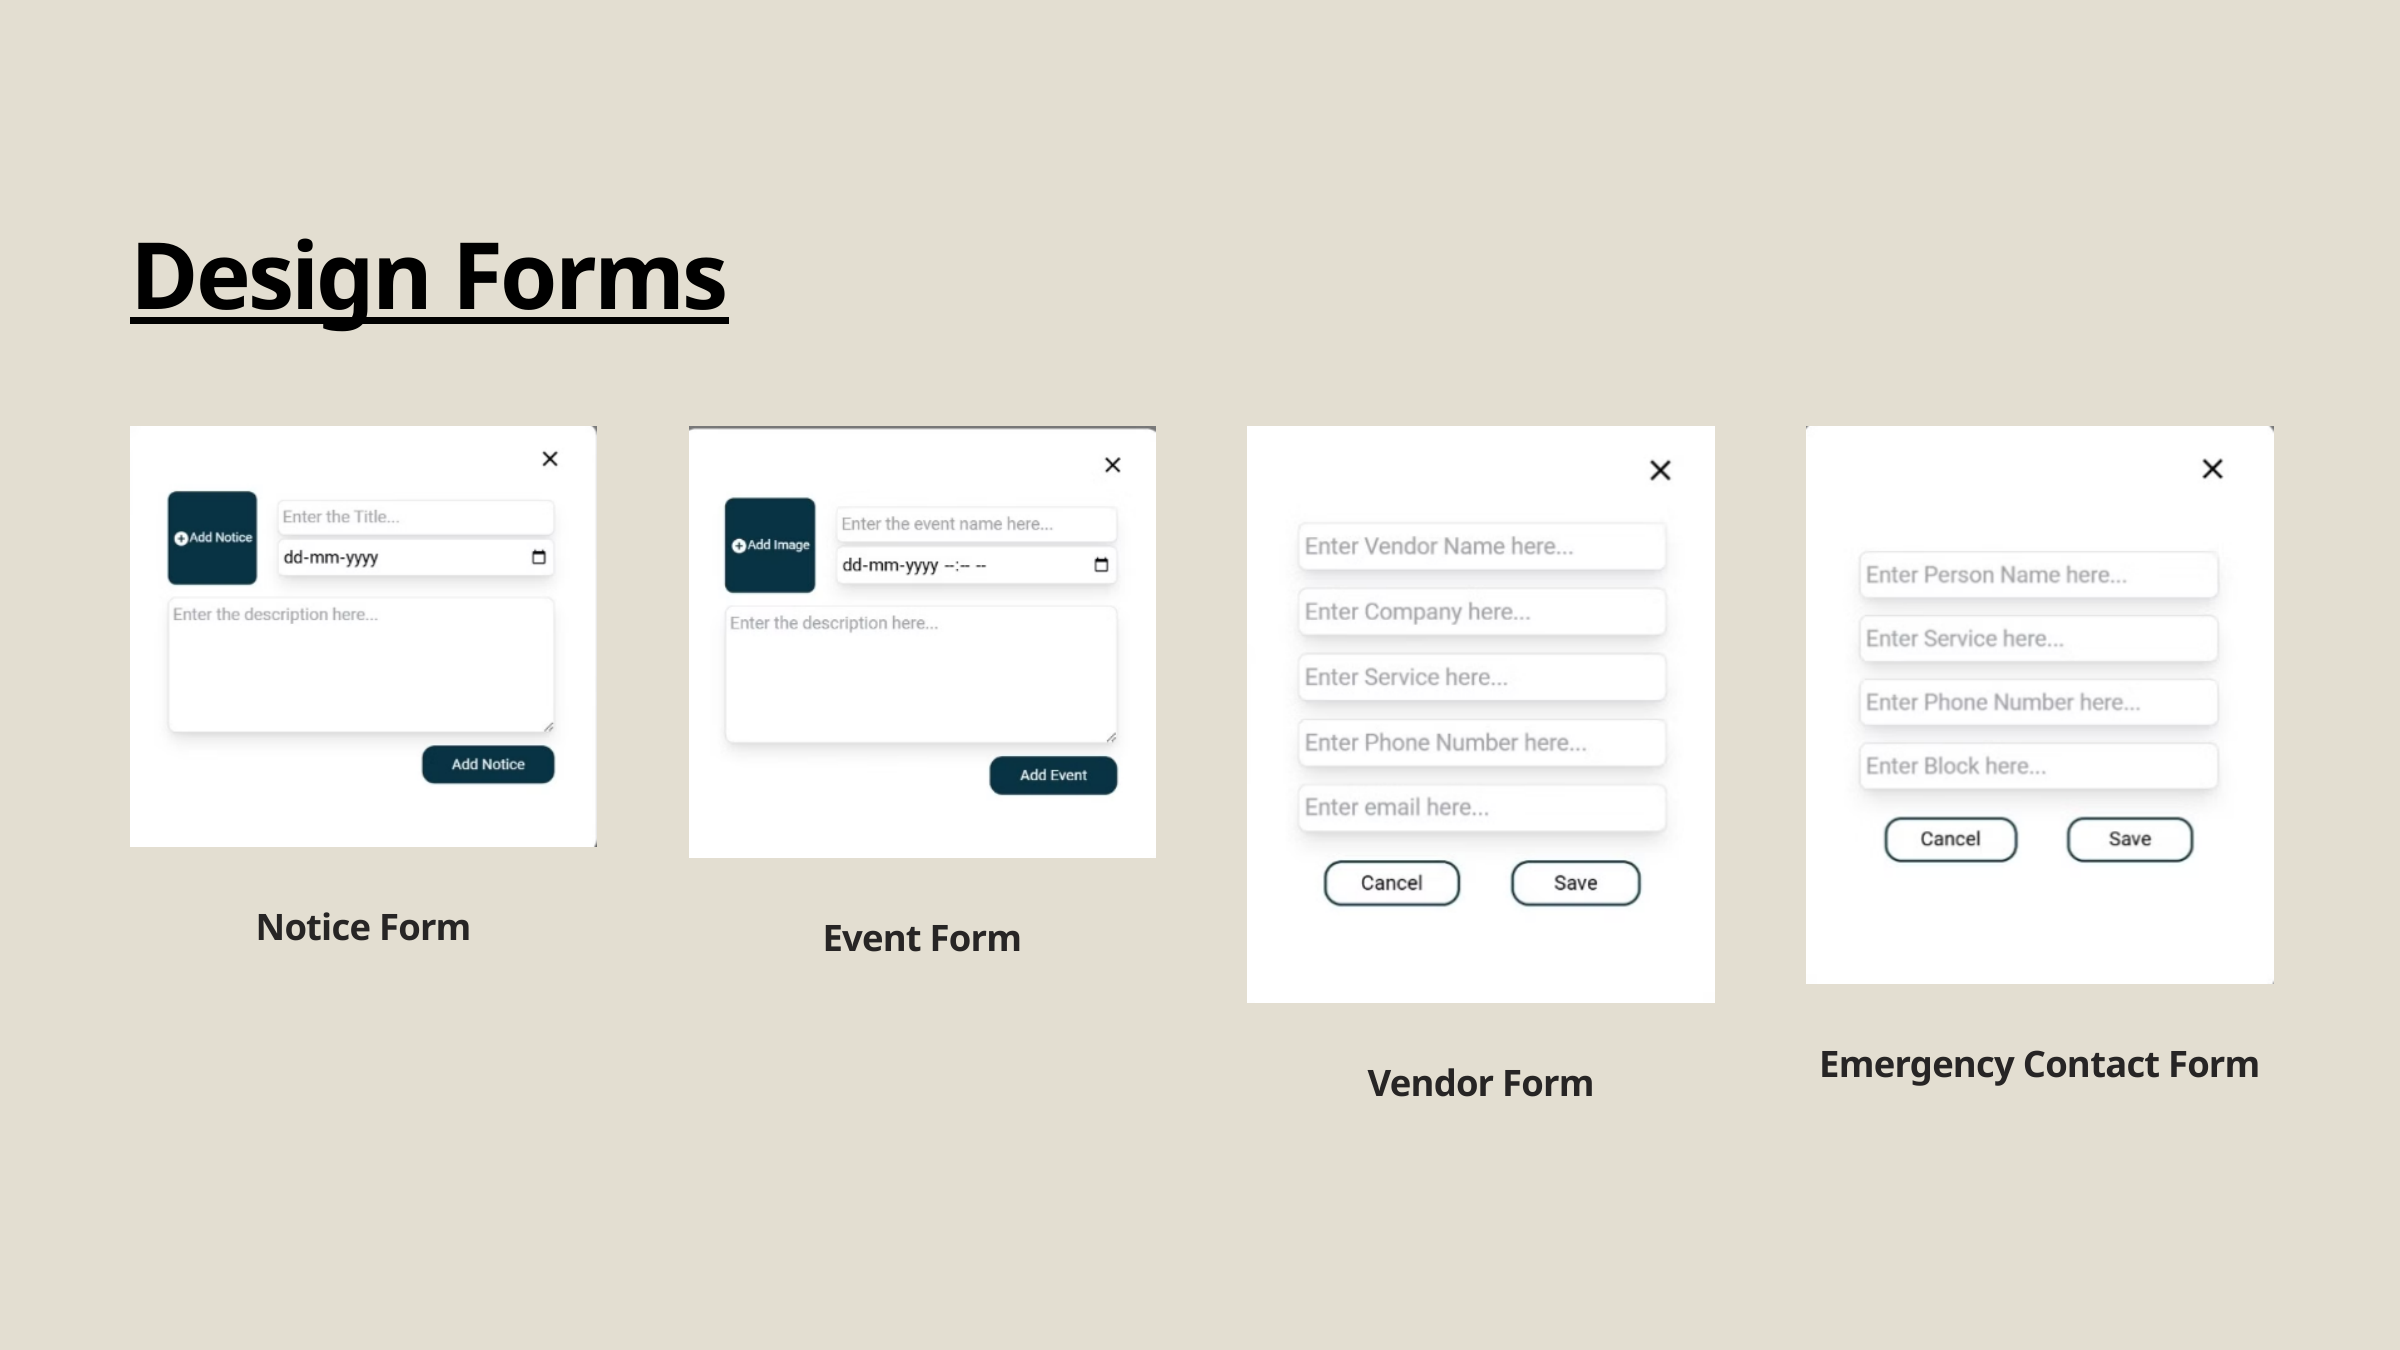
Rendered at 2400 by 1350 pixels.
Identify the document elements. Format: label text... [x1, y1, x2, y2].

picture [688, 426, 1156, 858]
text_box Vendor Form [1247, 1044, 1715, 1104]
text_box Emergency Contact Form [1806, 1025, 2274, 1086]
text_box Design Forms [130, 212, 1061, 329]
picture [130, 426, 597, 847]
text_box Notice Form [130, 888, 597, 948]
picture [1806, 426, 2274, 985]
picture [1247, 426, 1715, 1003]
text_box Event Form [688, 898, 1156, 959]
